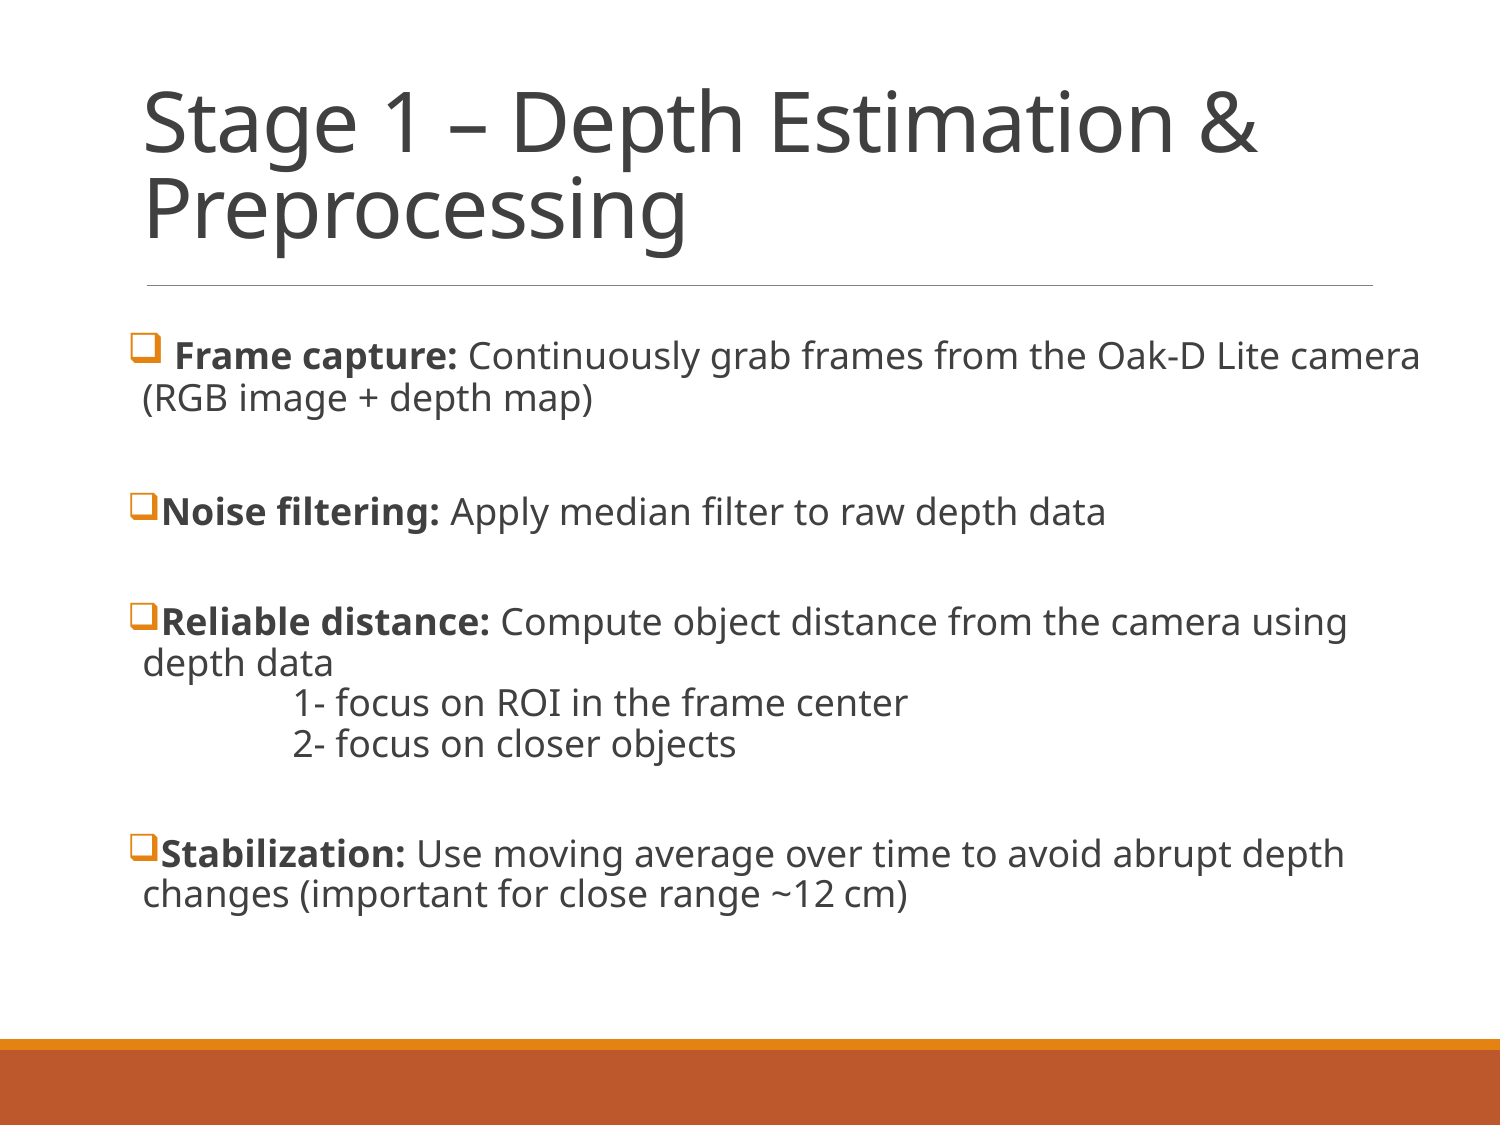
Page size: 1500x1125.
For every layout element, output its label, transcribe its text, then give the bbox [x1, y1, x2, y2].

list Frame capture: Continuously grab frames from the Oak-D Lite camera (RGB image + depth map) Noise filtering: Apply median filter to raw depth data Reliable distance: Compute object distance from the camera using depth data 1- focus on ROI in the frame center 2- focus on closer objects Stabilization: Use moving average over time to avoid abrupt depth changes (important for close range ~12 cm) [127, 326, 1449, 993]
title Stage 1 – Depth Estimation & Preprocessing [127, 75, 1478, 264]
